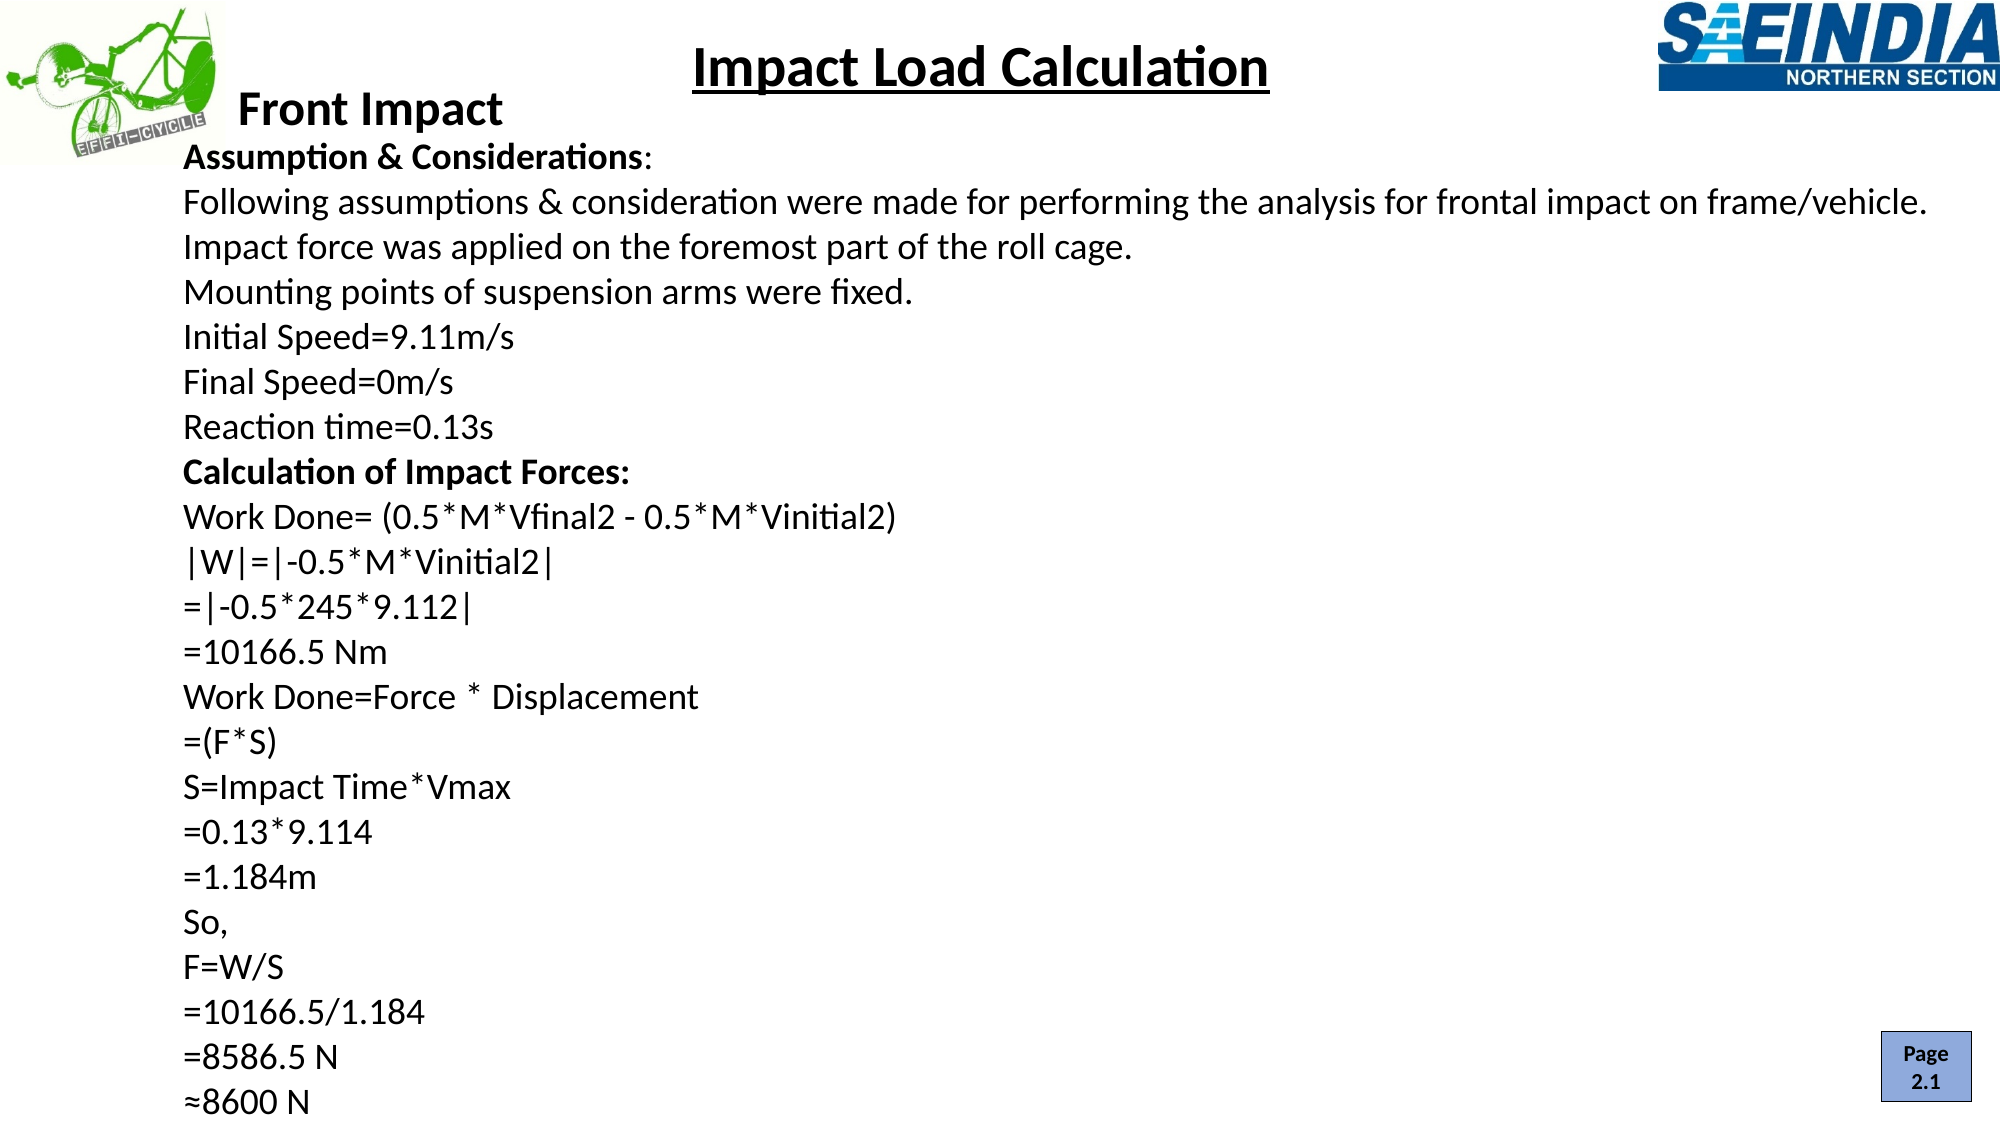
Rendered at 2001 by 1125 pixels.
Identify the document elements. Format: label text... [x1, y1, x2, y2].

title Impact Load Calculation [359, 11, 1603, 79]
text_box Assumption & Considerations: Following assumptions & consideration were made for performing the analysis for frontal impact on frame/vehicle. Impact force was applied on the foremost part of the roll cage. Mounting points of suspension arms were fixed. Initial Speed=9.11m/s Final Speed=0m/s Reaction time=0.13s Calculation of Impact Forces: Work Done= (0.5*M*Vfinal2 - 0.5*M*Vinitial2) |W|=|-0.5*M*Vinitial2| =|-0.5*245*9.112| =10166.5 Nm Work Done=Force * Displacement =(F*S) S=Impact Time*Vmax =0.13*9.114 =1.184m So, F=W/S =10166.5/1.184 =8586.5 N ≈8600 N [168, 79, 1972, 1125]
picture [0, 1, 226, 165]
picture [1658, 1, 2000, 91]
text_box Front Impact [223, 67, 519, 143]
